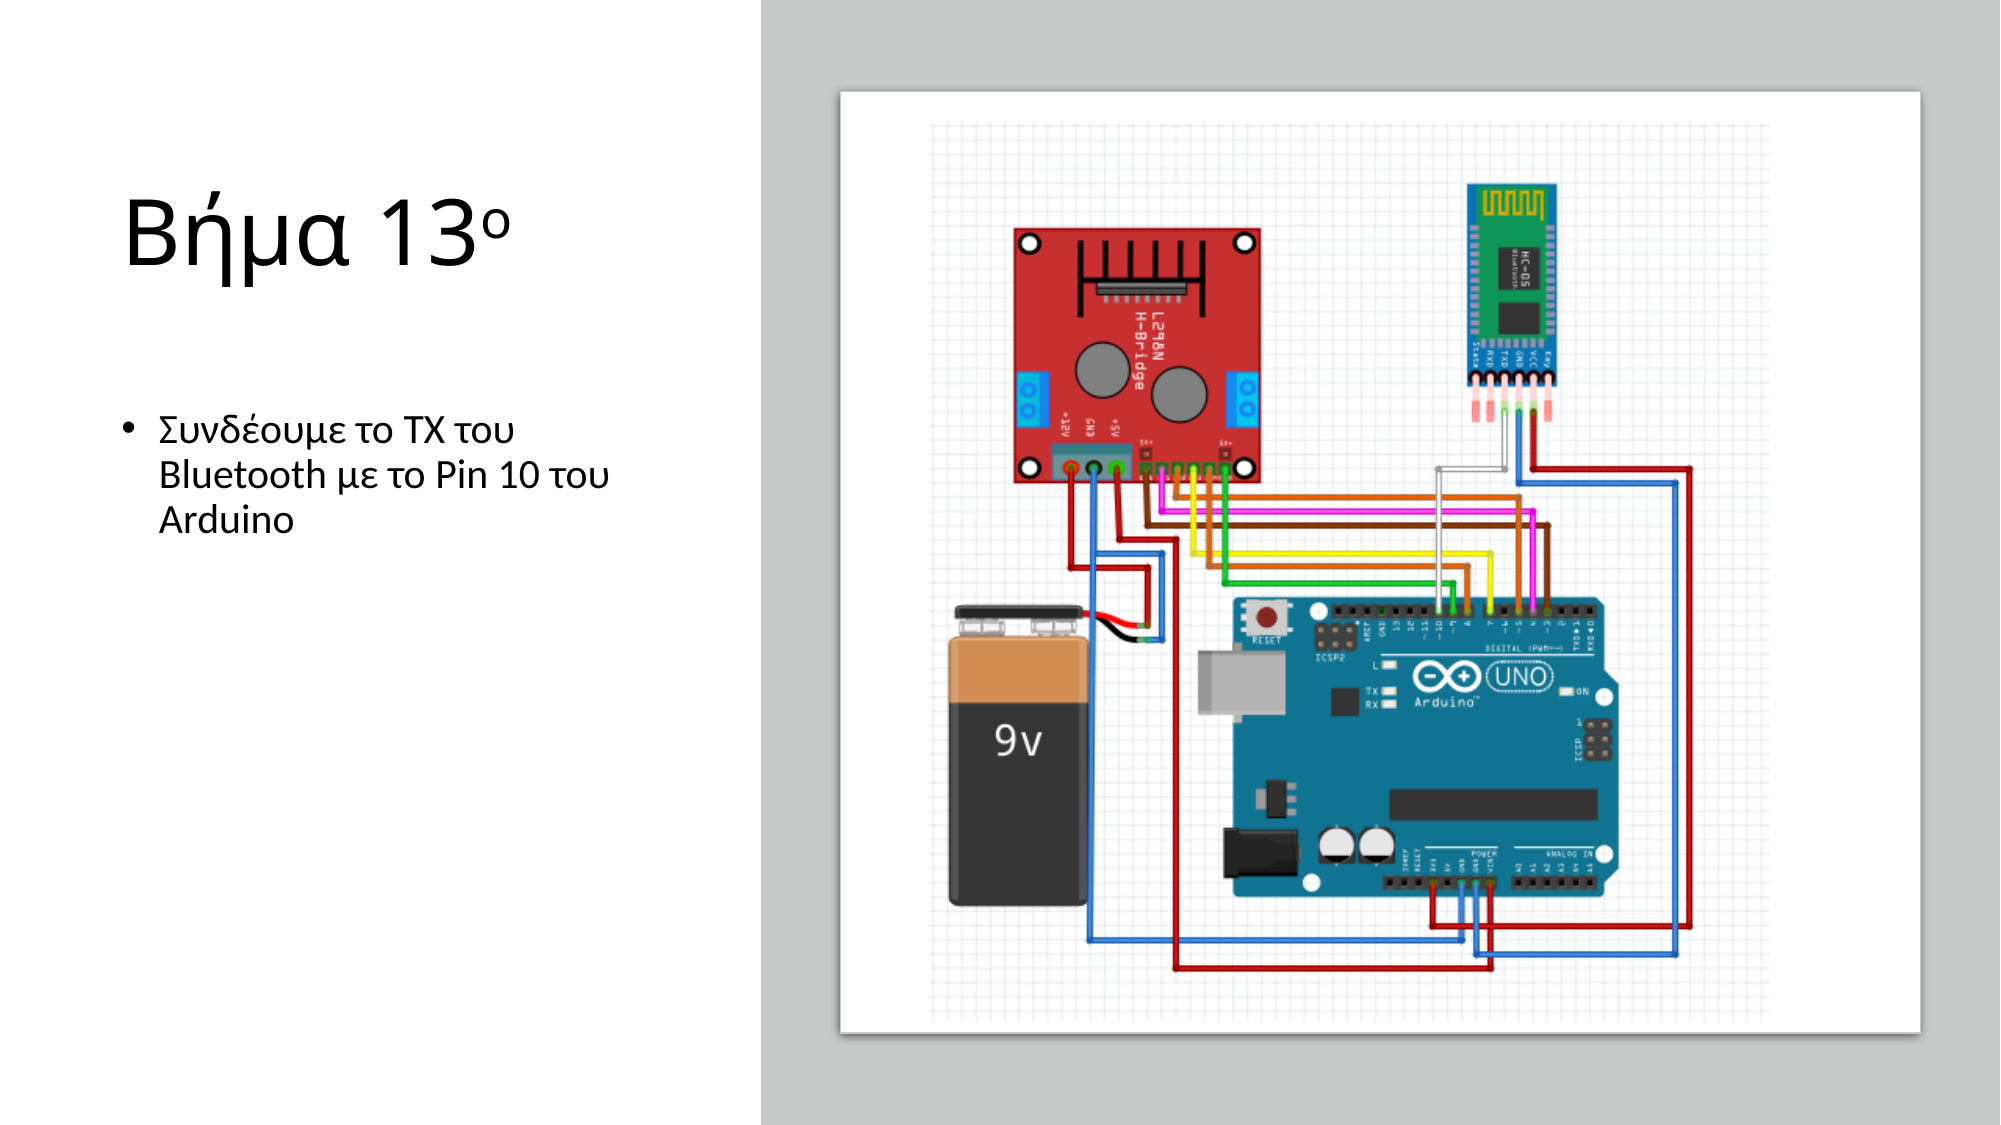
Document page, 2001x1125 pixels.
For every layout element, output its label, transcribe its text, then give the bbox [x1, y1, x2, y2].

text_box [760, 0, 2000, 1125]
list Συνδέουμε το TX του Bluetooth με το Pin 10 του Arduino [106, 399, 682, 1021]
text_box [839, 90, 1922, 1034]
picture [929, 122, 1771, 1022]
title Βήμα 13ο [106, 103, 682, 370]
